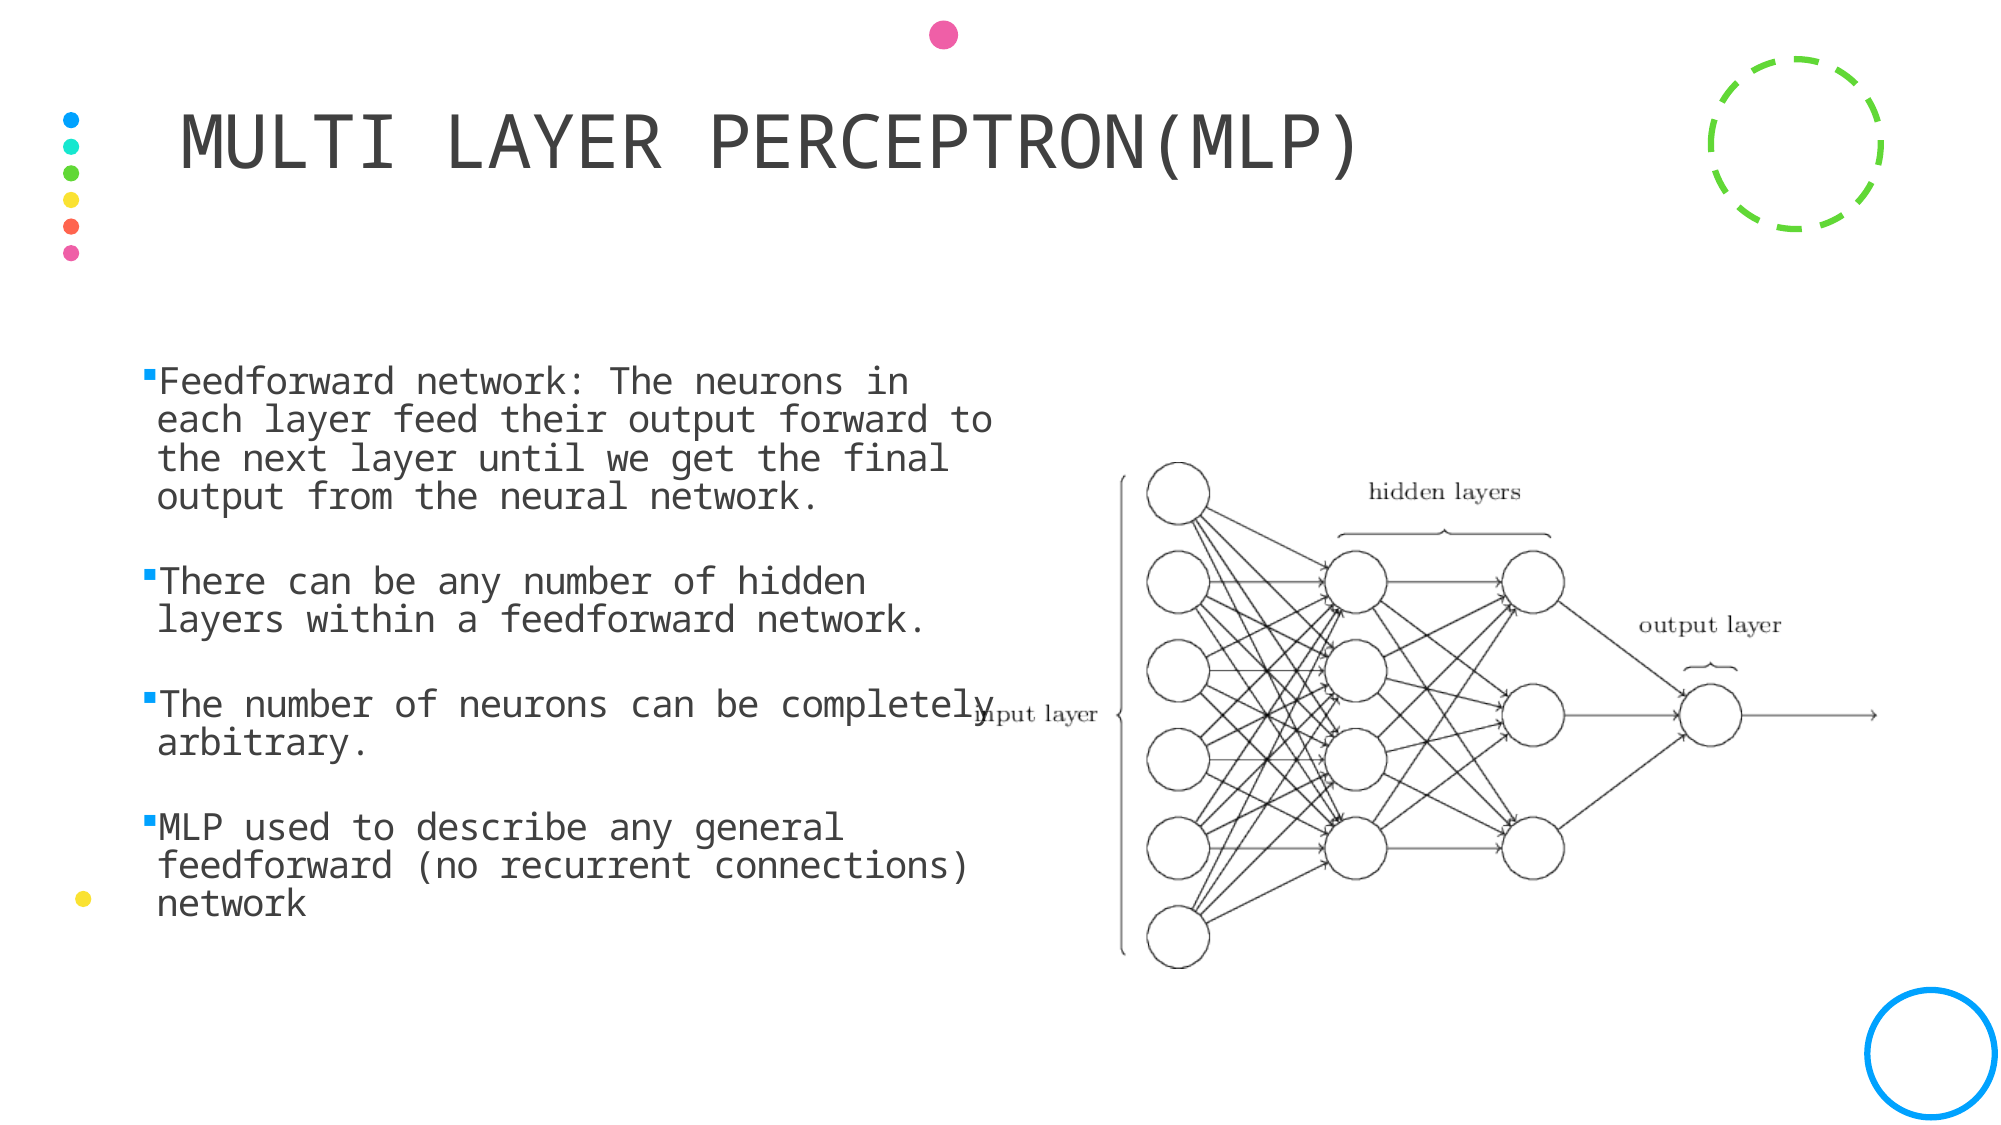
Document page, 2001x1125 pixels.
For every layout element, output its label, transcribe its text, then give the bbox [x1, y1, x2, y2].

list Feedforward network: The neurons in each layer feed their output forward to the next layer until we get the final output from the neural network. There can be any number of hidden layers within a feedforward network. The number of neurons can be completely arbitrary. MLP used to describe any general feedforward (no recurrent connections) network [141, 356, 1000, 969]
title Multi Layer Perceptron(MLP) [180, 25, 1830, 264]
picture [964, 461, 1899, 969]
